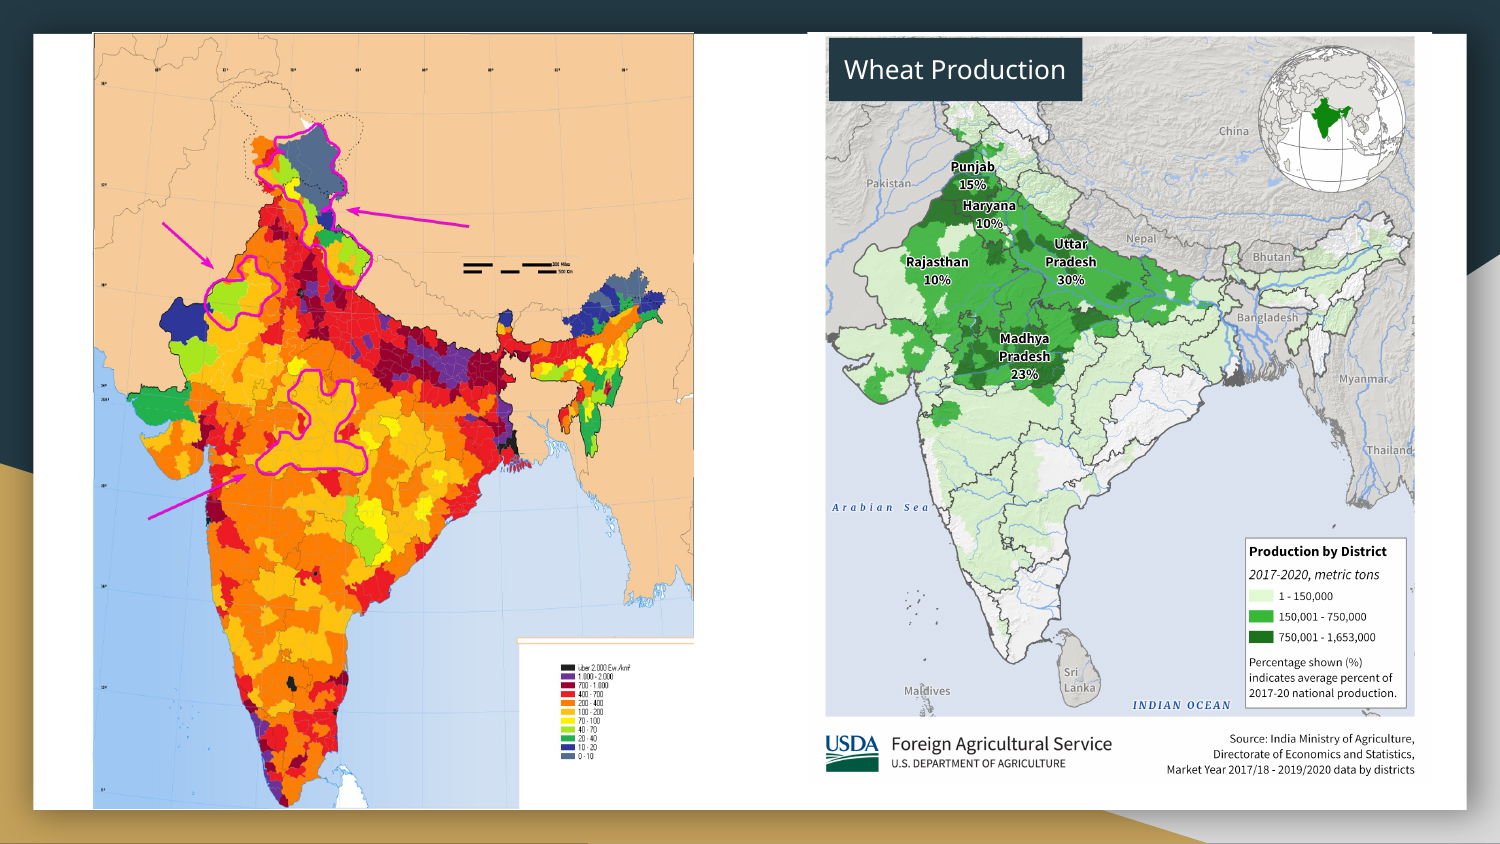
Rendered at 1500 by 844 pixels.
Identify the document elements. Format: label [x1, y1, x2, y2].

picture [91, 32, 694, 809]
picture [807, 32, 1433, 791]
